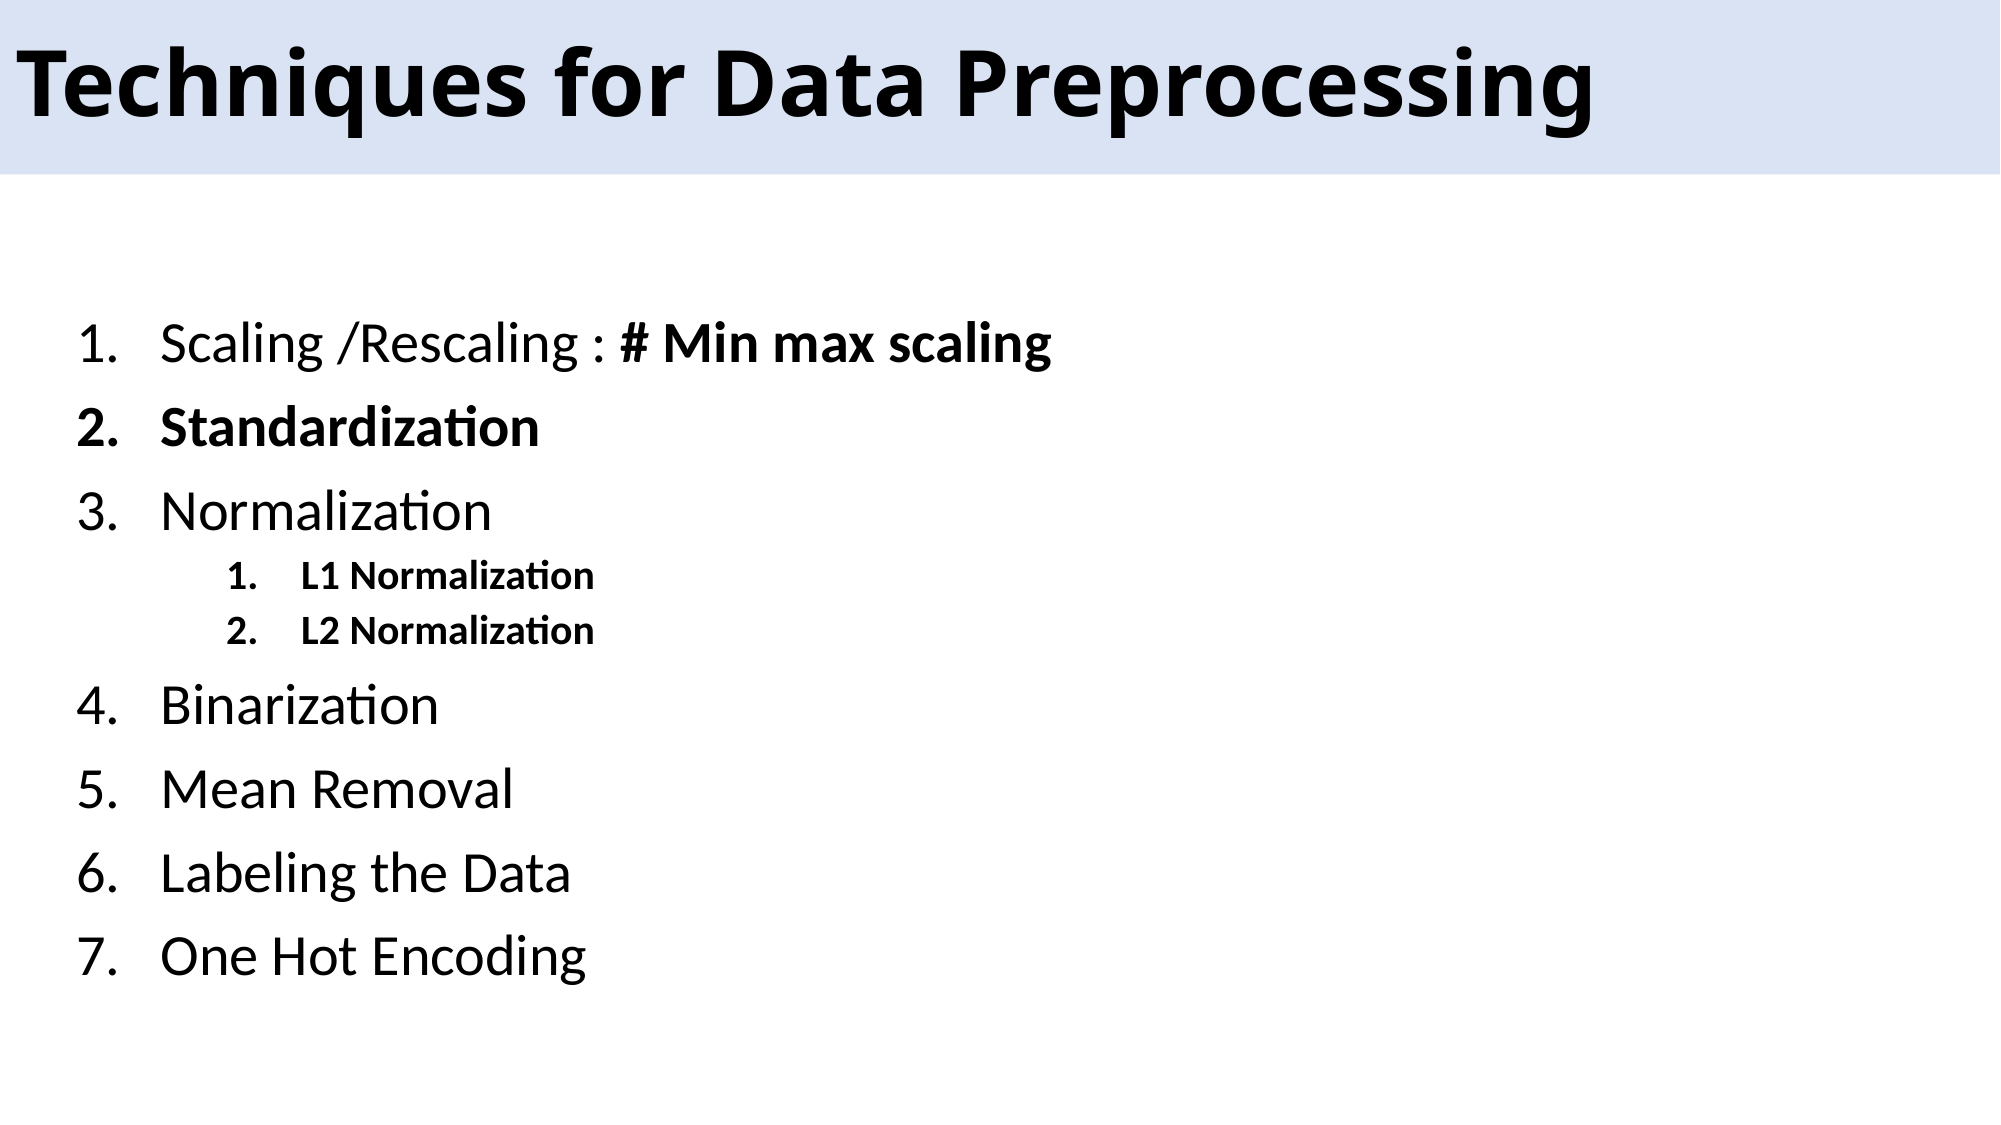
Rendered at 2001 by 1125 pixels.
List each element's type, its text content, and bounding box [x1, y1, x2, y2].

title Techniques for Data Preprocessing [0, 0, 2000, 175]
list Scaling /Rescaling : # Min max scaling Standardization Normalization L1 Normalization L2 Normalization Binarization Mean Removal Labeling the Data One Hot Encoding [61, 214, 1955, 1014]
